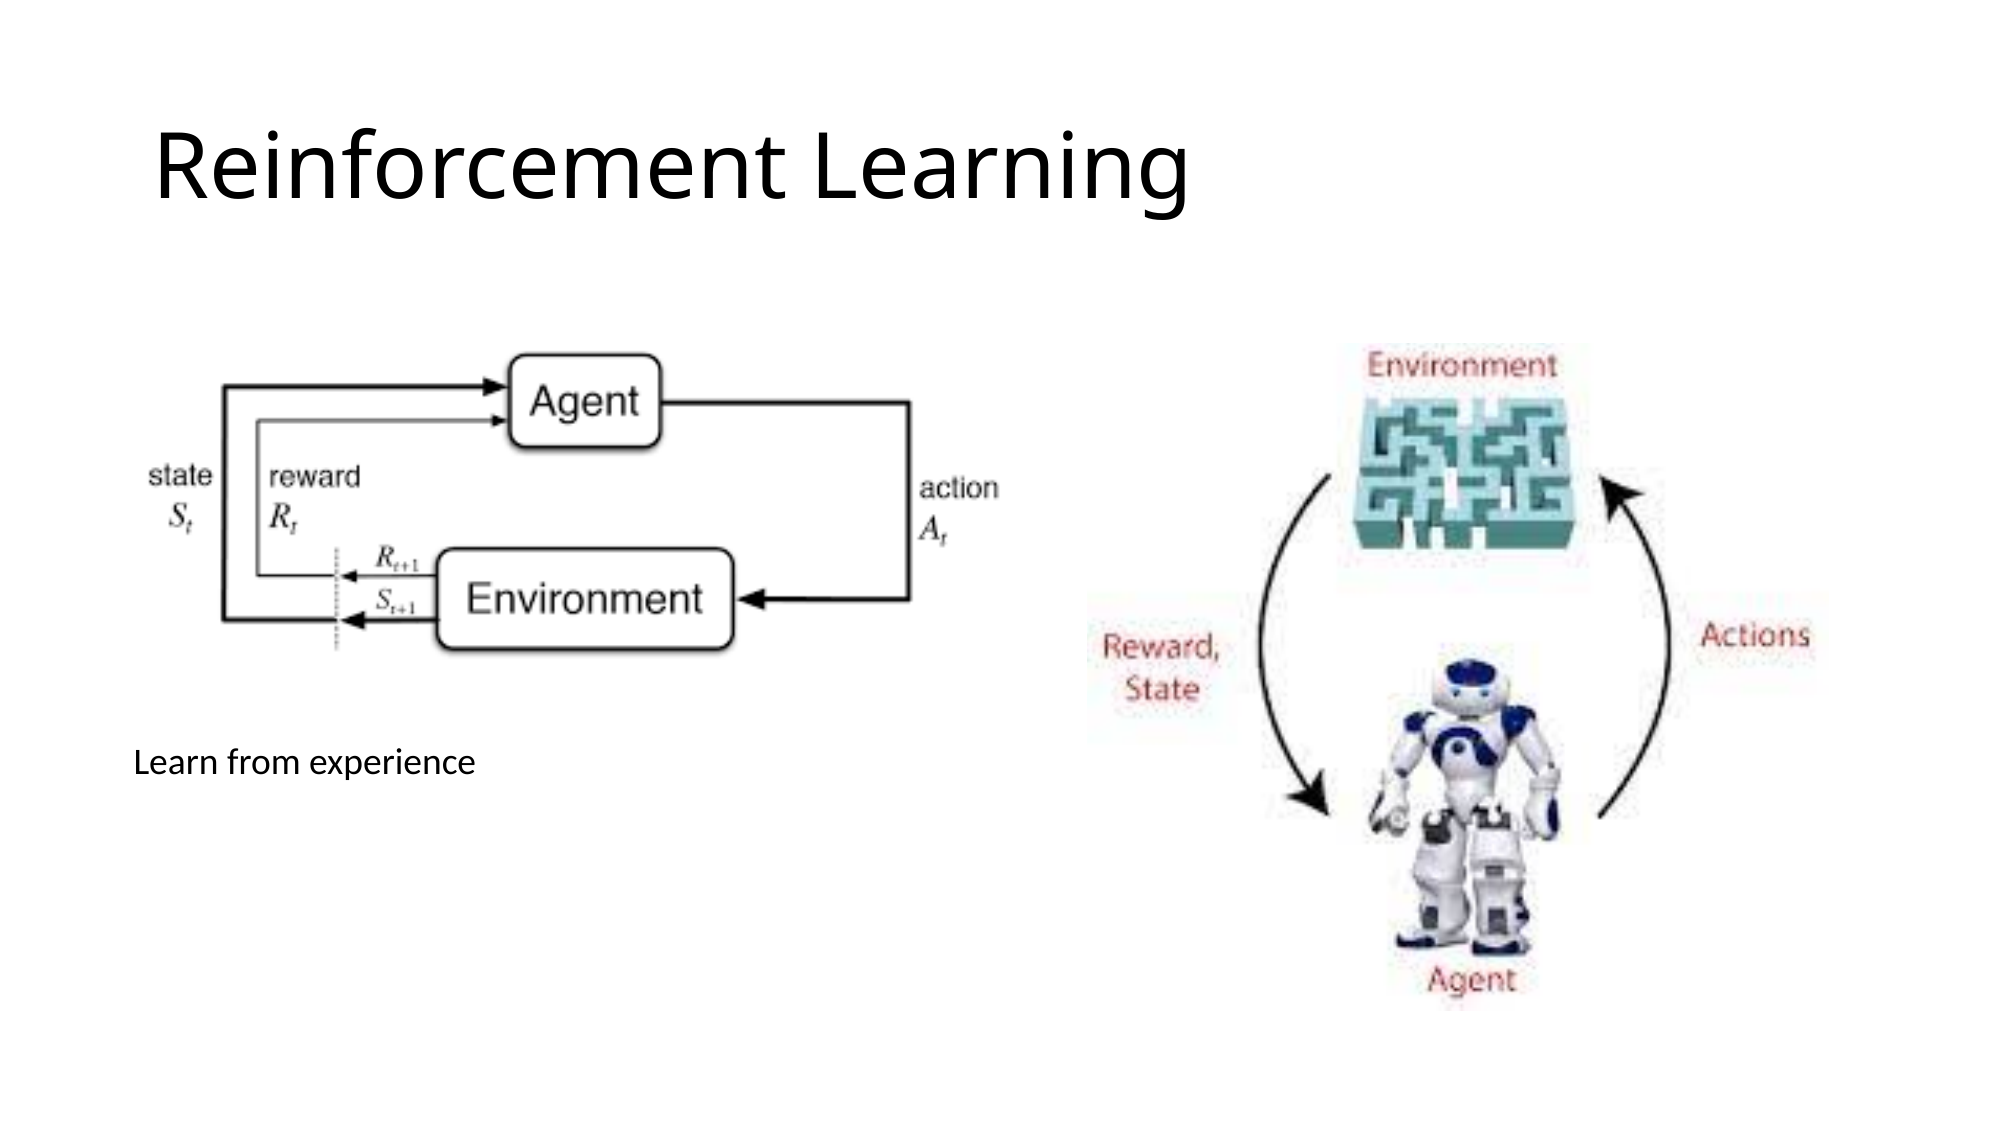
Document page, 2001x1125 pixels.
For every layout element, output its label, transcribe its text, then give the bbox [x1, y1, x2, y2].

title Reinforcement Learning [137, 59, 1863, 278]
text_box Learn from experience [118, 729, 1027, 790]
picture [1087, 343, 1829, 1011]
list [118, 325, 1012, 669]
